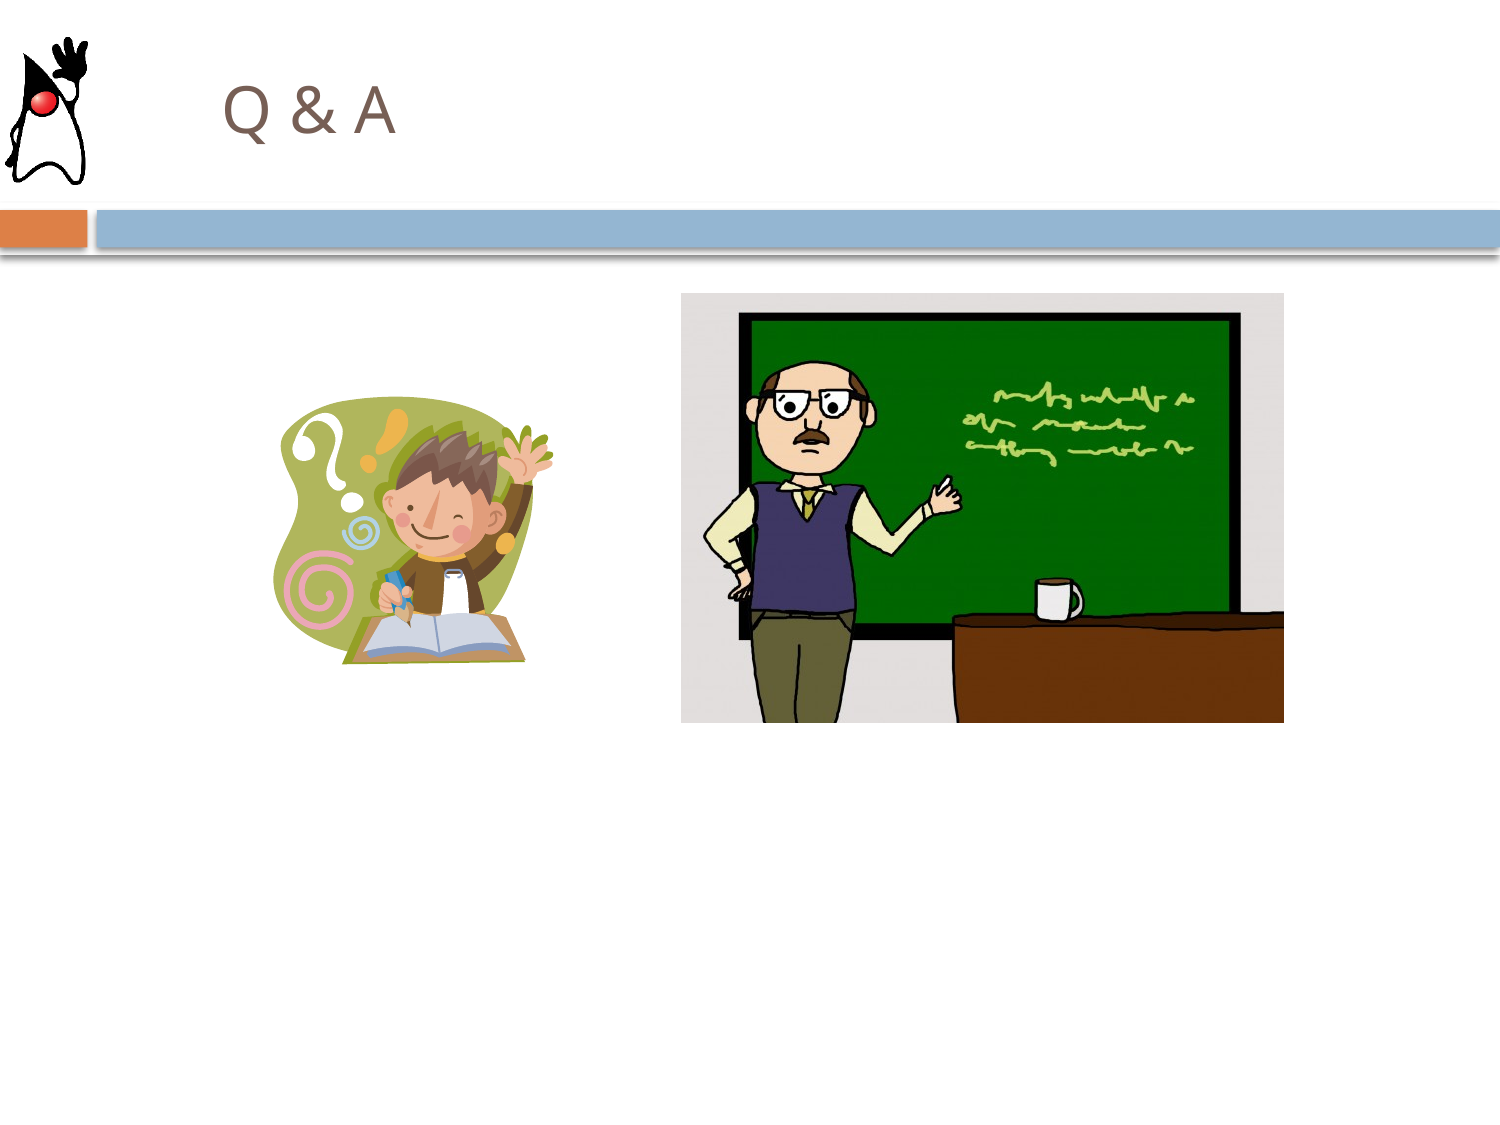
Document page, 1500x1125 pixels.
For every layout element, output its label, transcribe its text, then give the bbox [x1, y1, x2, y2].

picture [5, 37, 88, 185]
picture [681, 293, 1284, 724]
picture [272, 396, 554, 665]
title Q & A [206, 60, 1458, 155]
